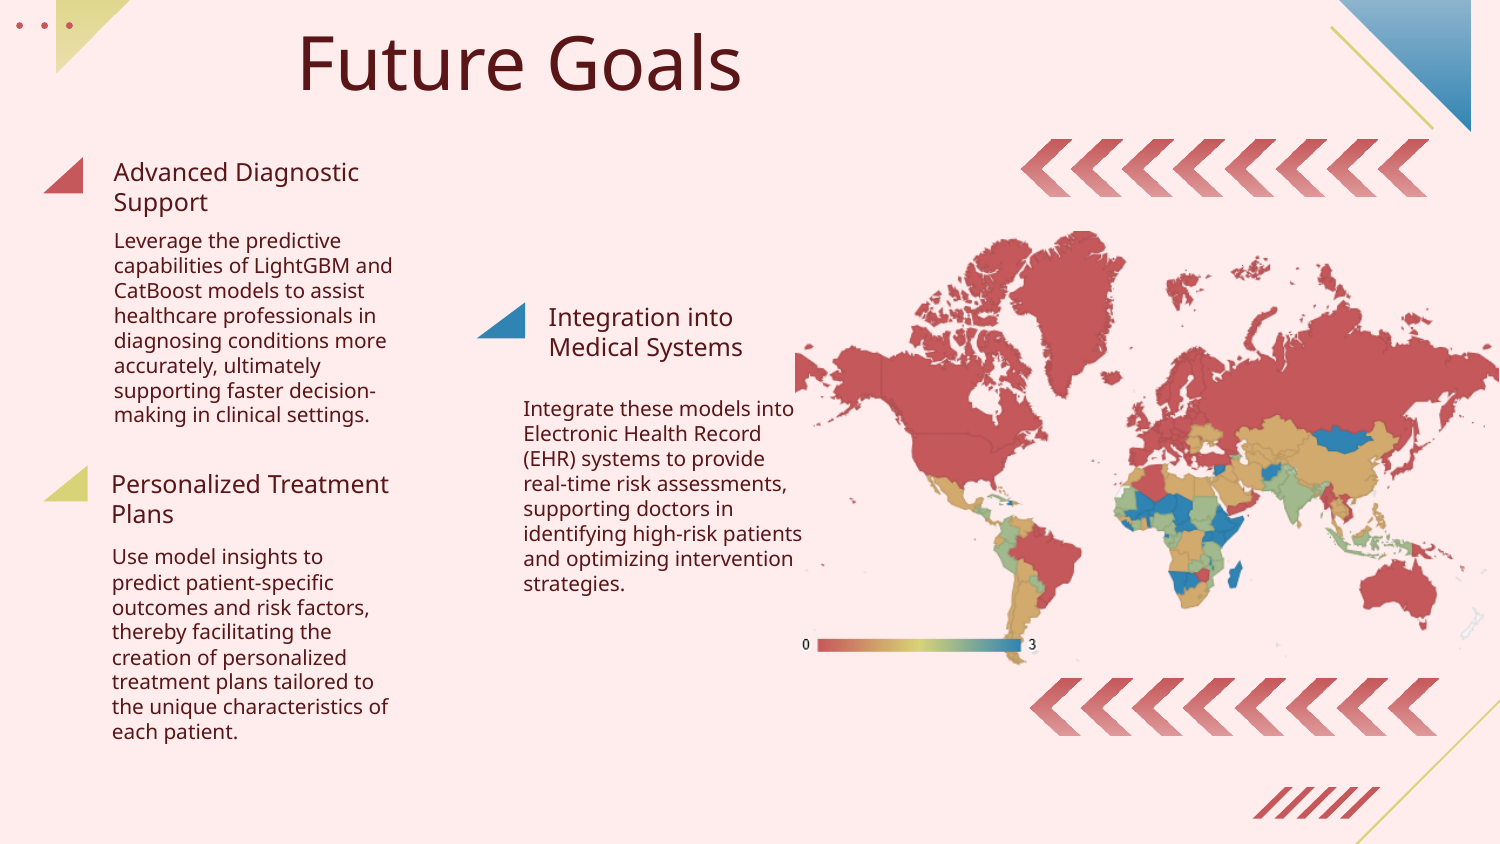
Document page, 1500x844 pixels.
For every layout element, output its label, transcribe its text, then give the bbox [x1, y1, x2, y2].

picture [795, 230, 1499, 667]
text_box [43, 465, 88, 502]
text_box [476, 302, 526, 339]
text_box Leverage the predictive capabilities of LightGBM and CatBoost models to assist healthcare professionals in diagnosing conditions more accurately, ultimately supporting faster decision-making in clinical settings. [98, 232, 411, 435]
text_box Advanced Diagnostic Support [98, 157, 411, 232]
text_box Use model insights to predict patient-specific outcomes and risk factors, thereby facilitating the creation of personalized treatment plans tailored to the unique characteristics of each patient. [96, 529, 409, 752]
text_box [1029, 678, 1440, 736]
text_box Personalized Treatment Plans [96, 468, 461, 544]
text_box [43, 157, 83, 194]
text_box Integration into Medical Systems [533, 301, 789, 377]
text_box Integrate these models into Electronic Health Record (EHR) systems to provide real-time risk assessments, supporting doctors in identifying high-risk patients and optimizing intervention strategies. [508, 380, 789, 604]
title Future Goals [281, 0, 1500, 94]
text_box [1019, 139, 1430, 197]
